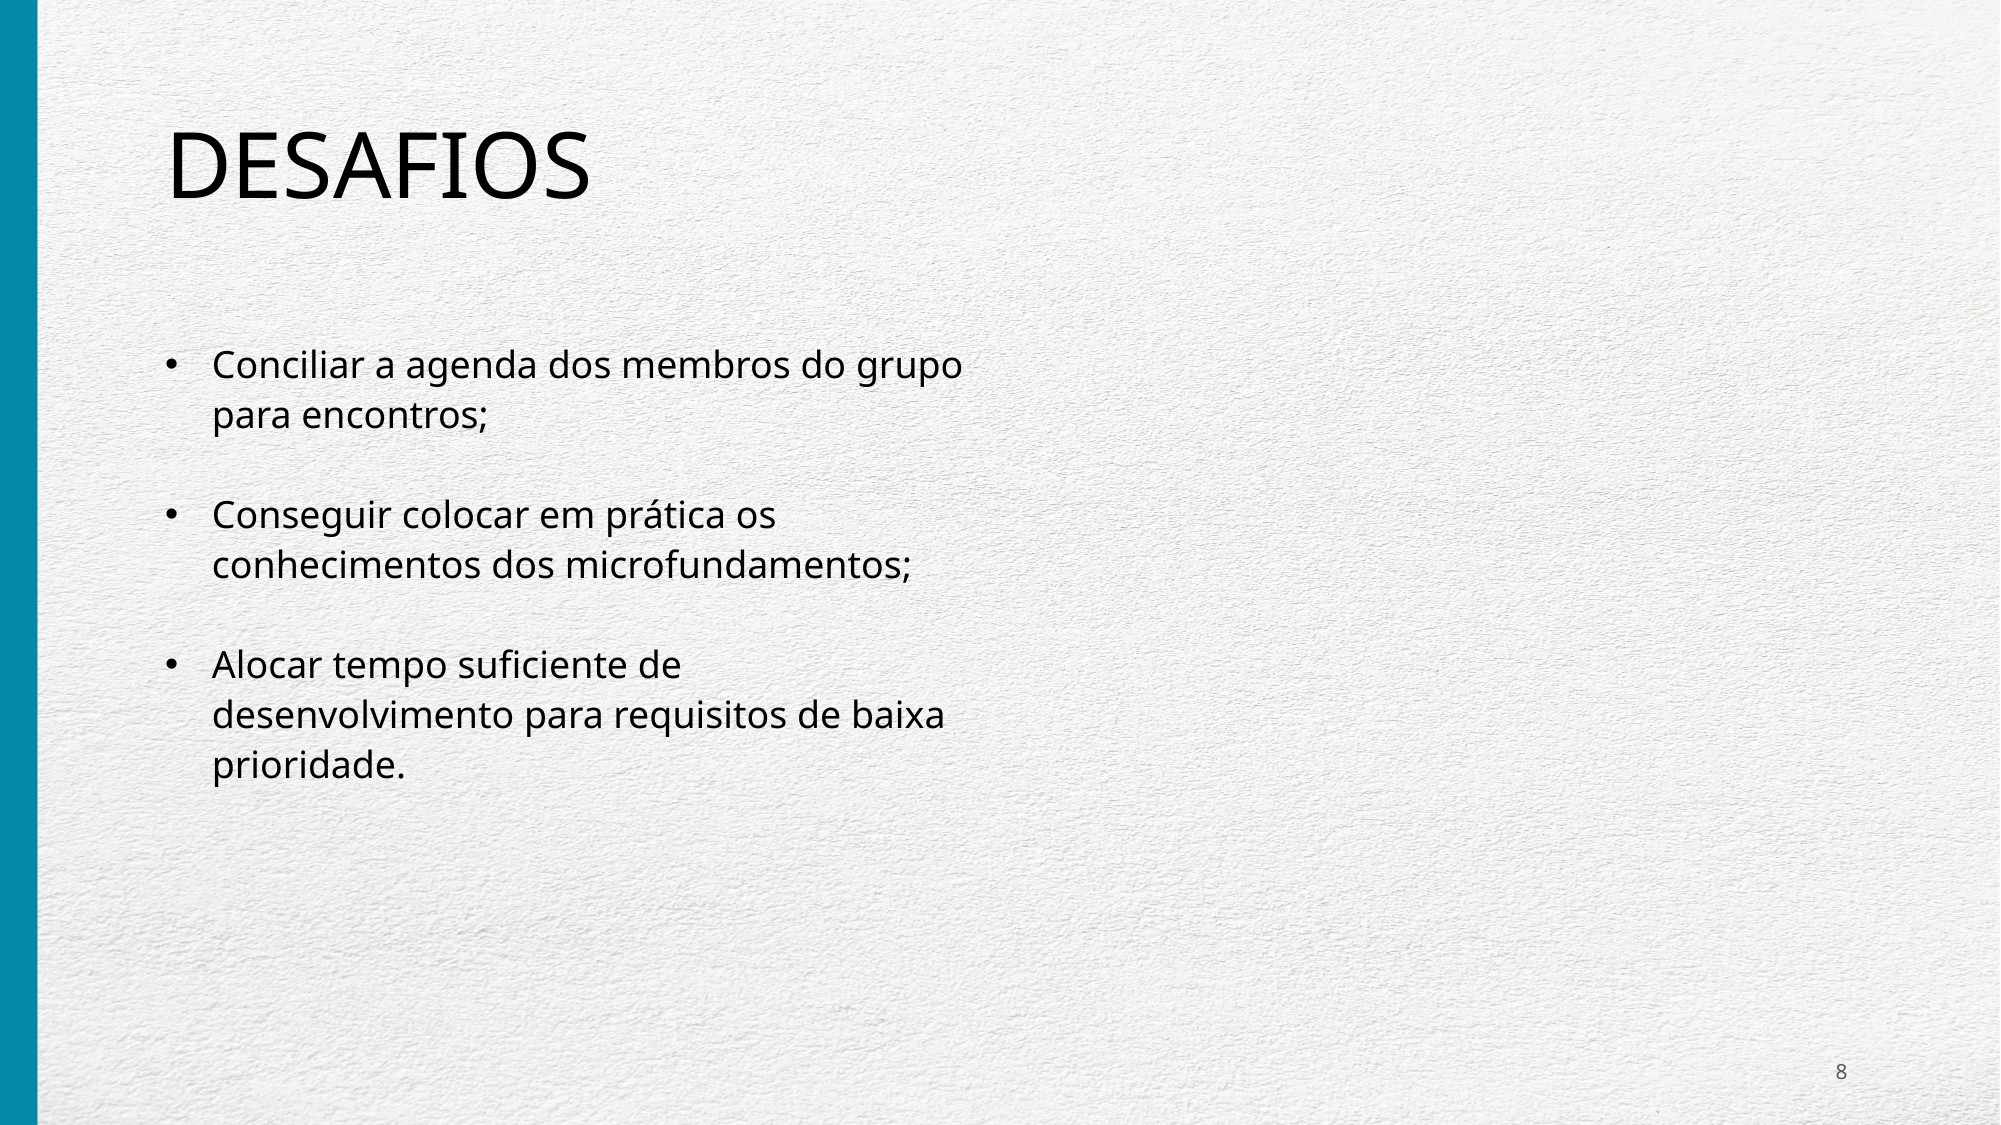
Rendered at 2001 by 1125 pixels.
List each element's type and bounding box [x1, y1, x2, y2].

picture [38, 0, 2000, 1125]
text_box [0, 0, 37, 1125]
